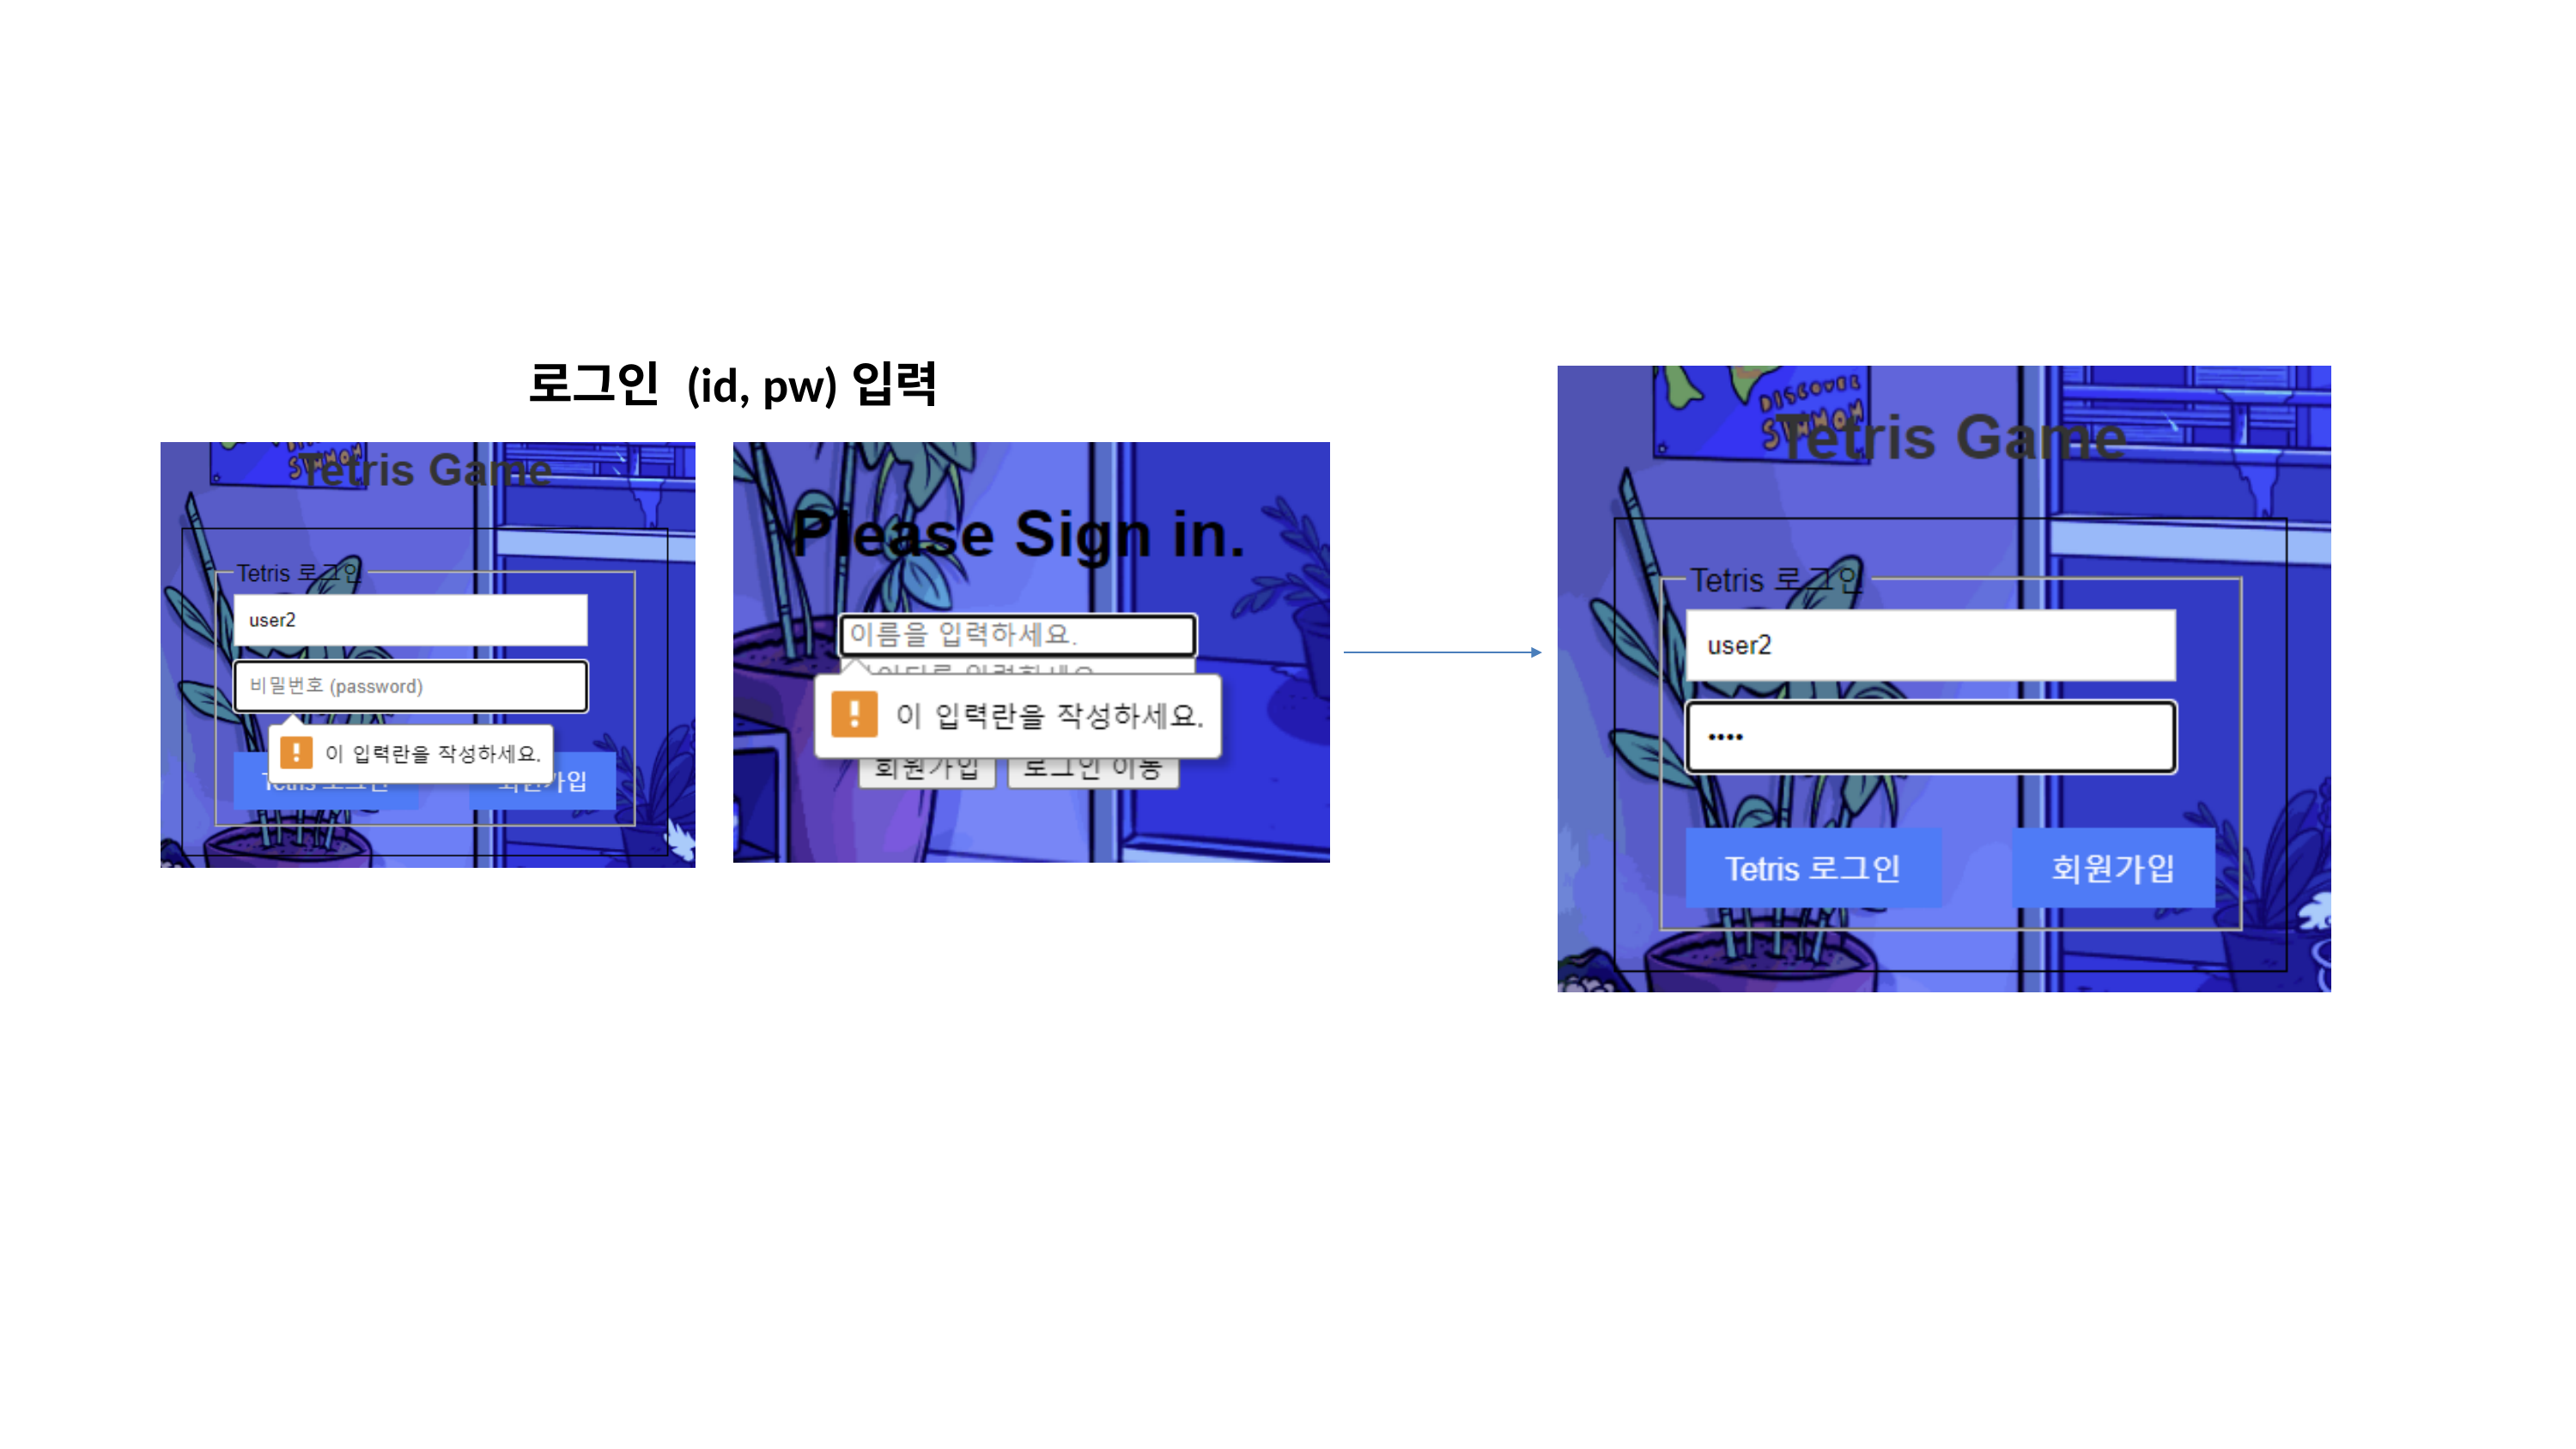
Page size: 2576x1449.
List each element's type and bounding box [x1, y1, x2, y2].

text_box [161, 347, 2331, 993]
